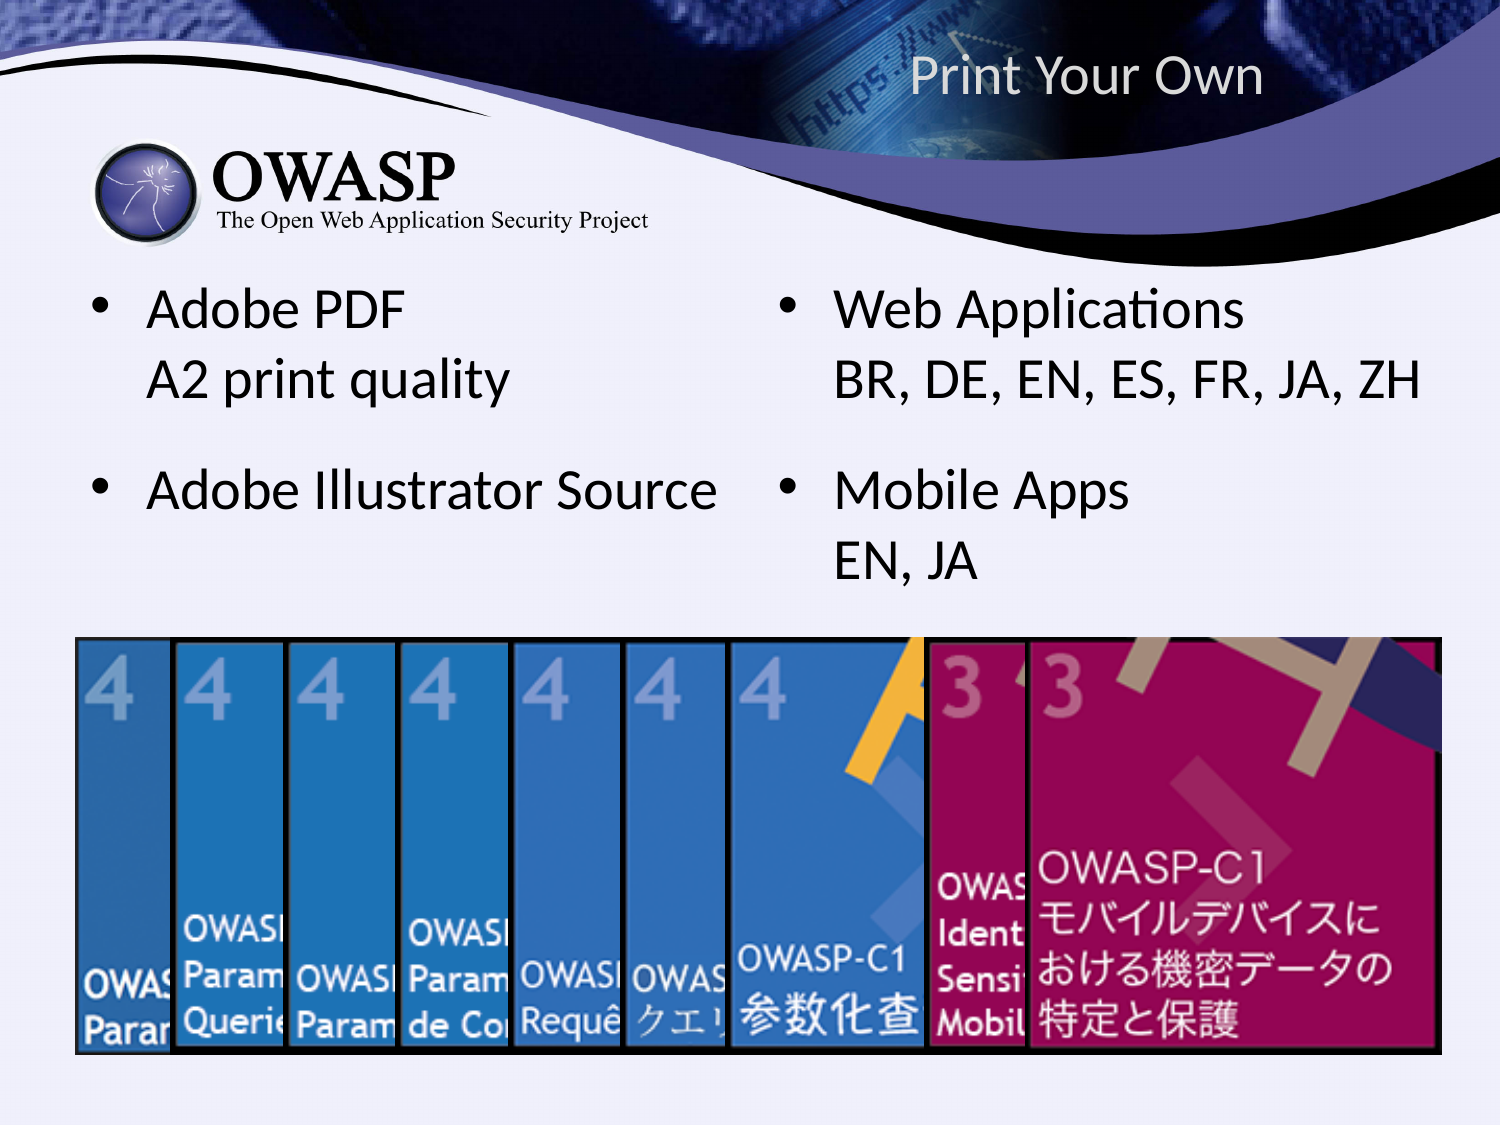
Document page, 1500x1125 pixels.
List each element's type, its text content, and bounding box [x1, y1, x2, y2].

title Print Your Own [699, 12, 1475, 130]
picture [0, 0, 1500, 1125]
list Web Applications BR, DE, EN, ES, FR, JA, ZH Mobile Apps EN, JA [762, 262, 1463, 1005]
list Adobe PDF A2 print quality Adobe Illustrator Source [75, 262, 738, 635]
